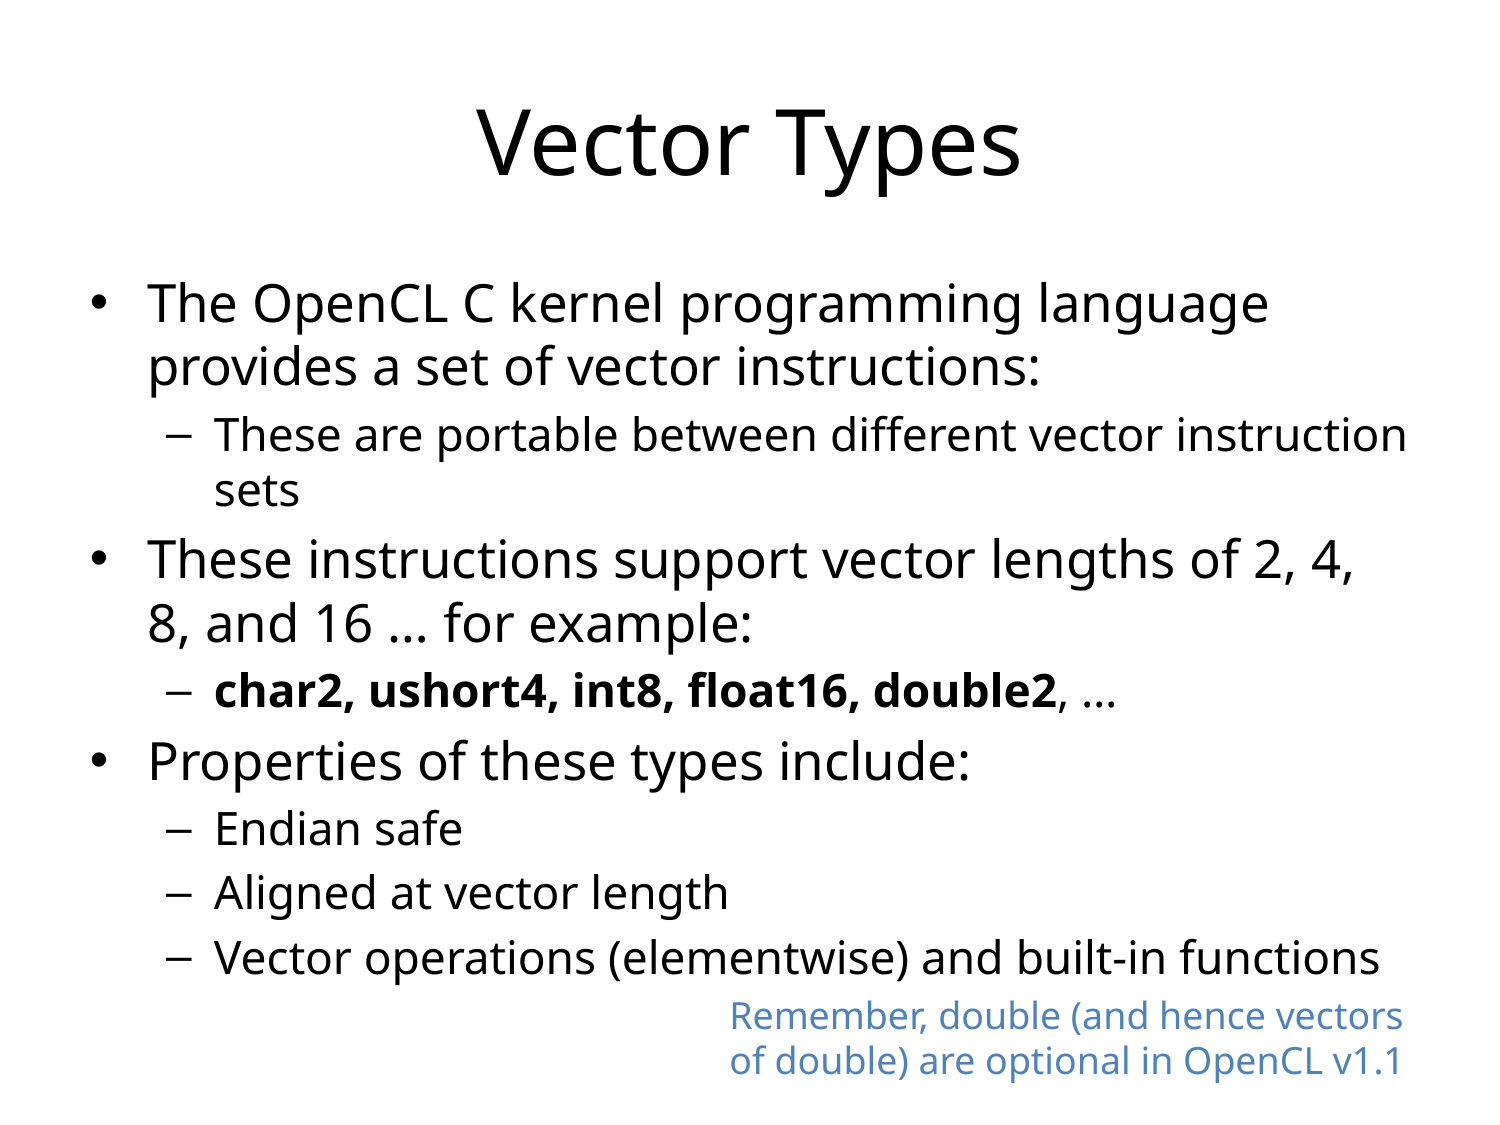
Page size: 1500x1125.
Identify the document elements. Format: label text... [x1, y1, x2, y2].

text_box Vector Types [74, 45, 1425, 233]
text_box The OpenCL C kernel programming language provides a set of vector instructions: These are portable between different vector instruction sets These instructions support vector lengths of 2, 4, 8, and 16 … for example: char2, ushort4, int8, float16, double2, … Properties of these types include: Endian safe Aligned at vector length Vector operations (elementwise) and built-in functions [74, 262, 1425, 1005]
text_box Remember, double (and hence vectors of double) are optional in OpenCL v1.1 [714, 984, 1434, 1125]
